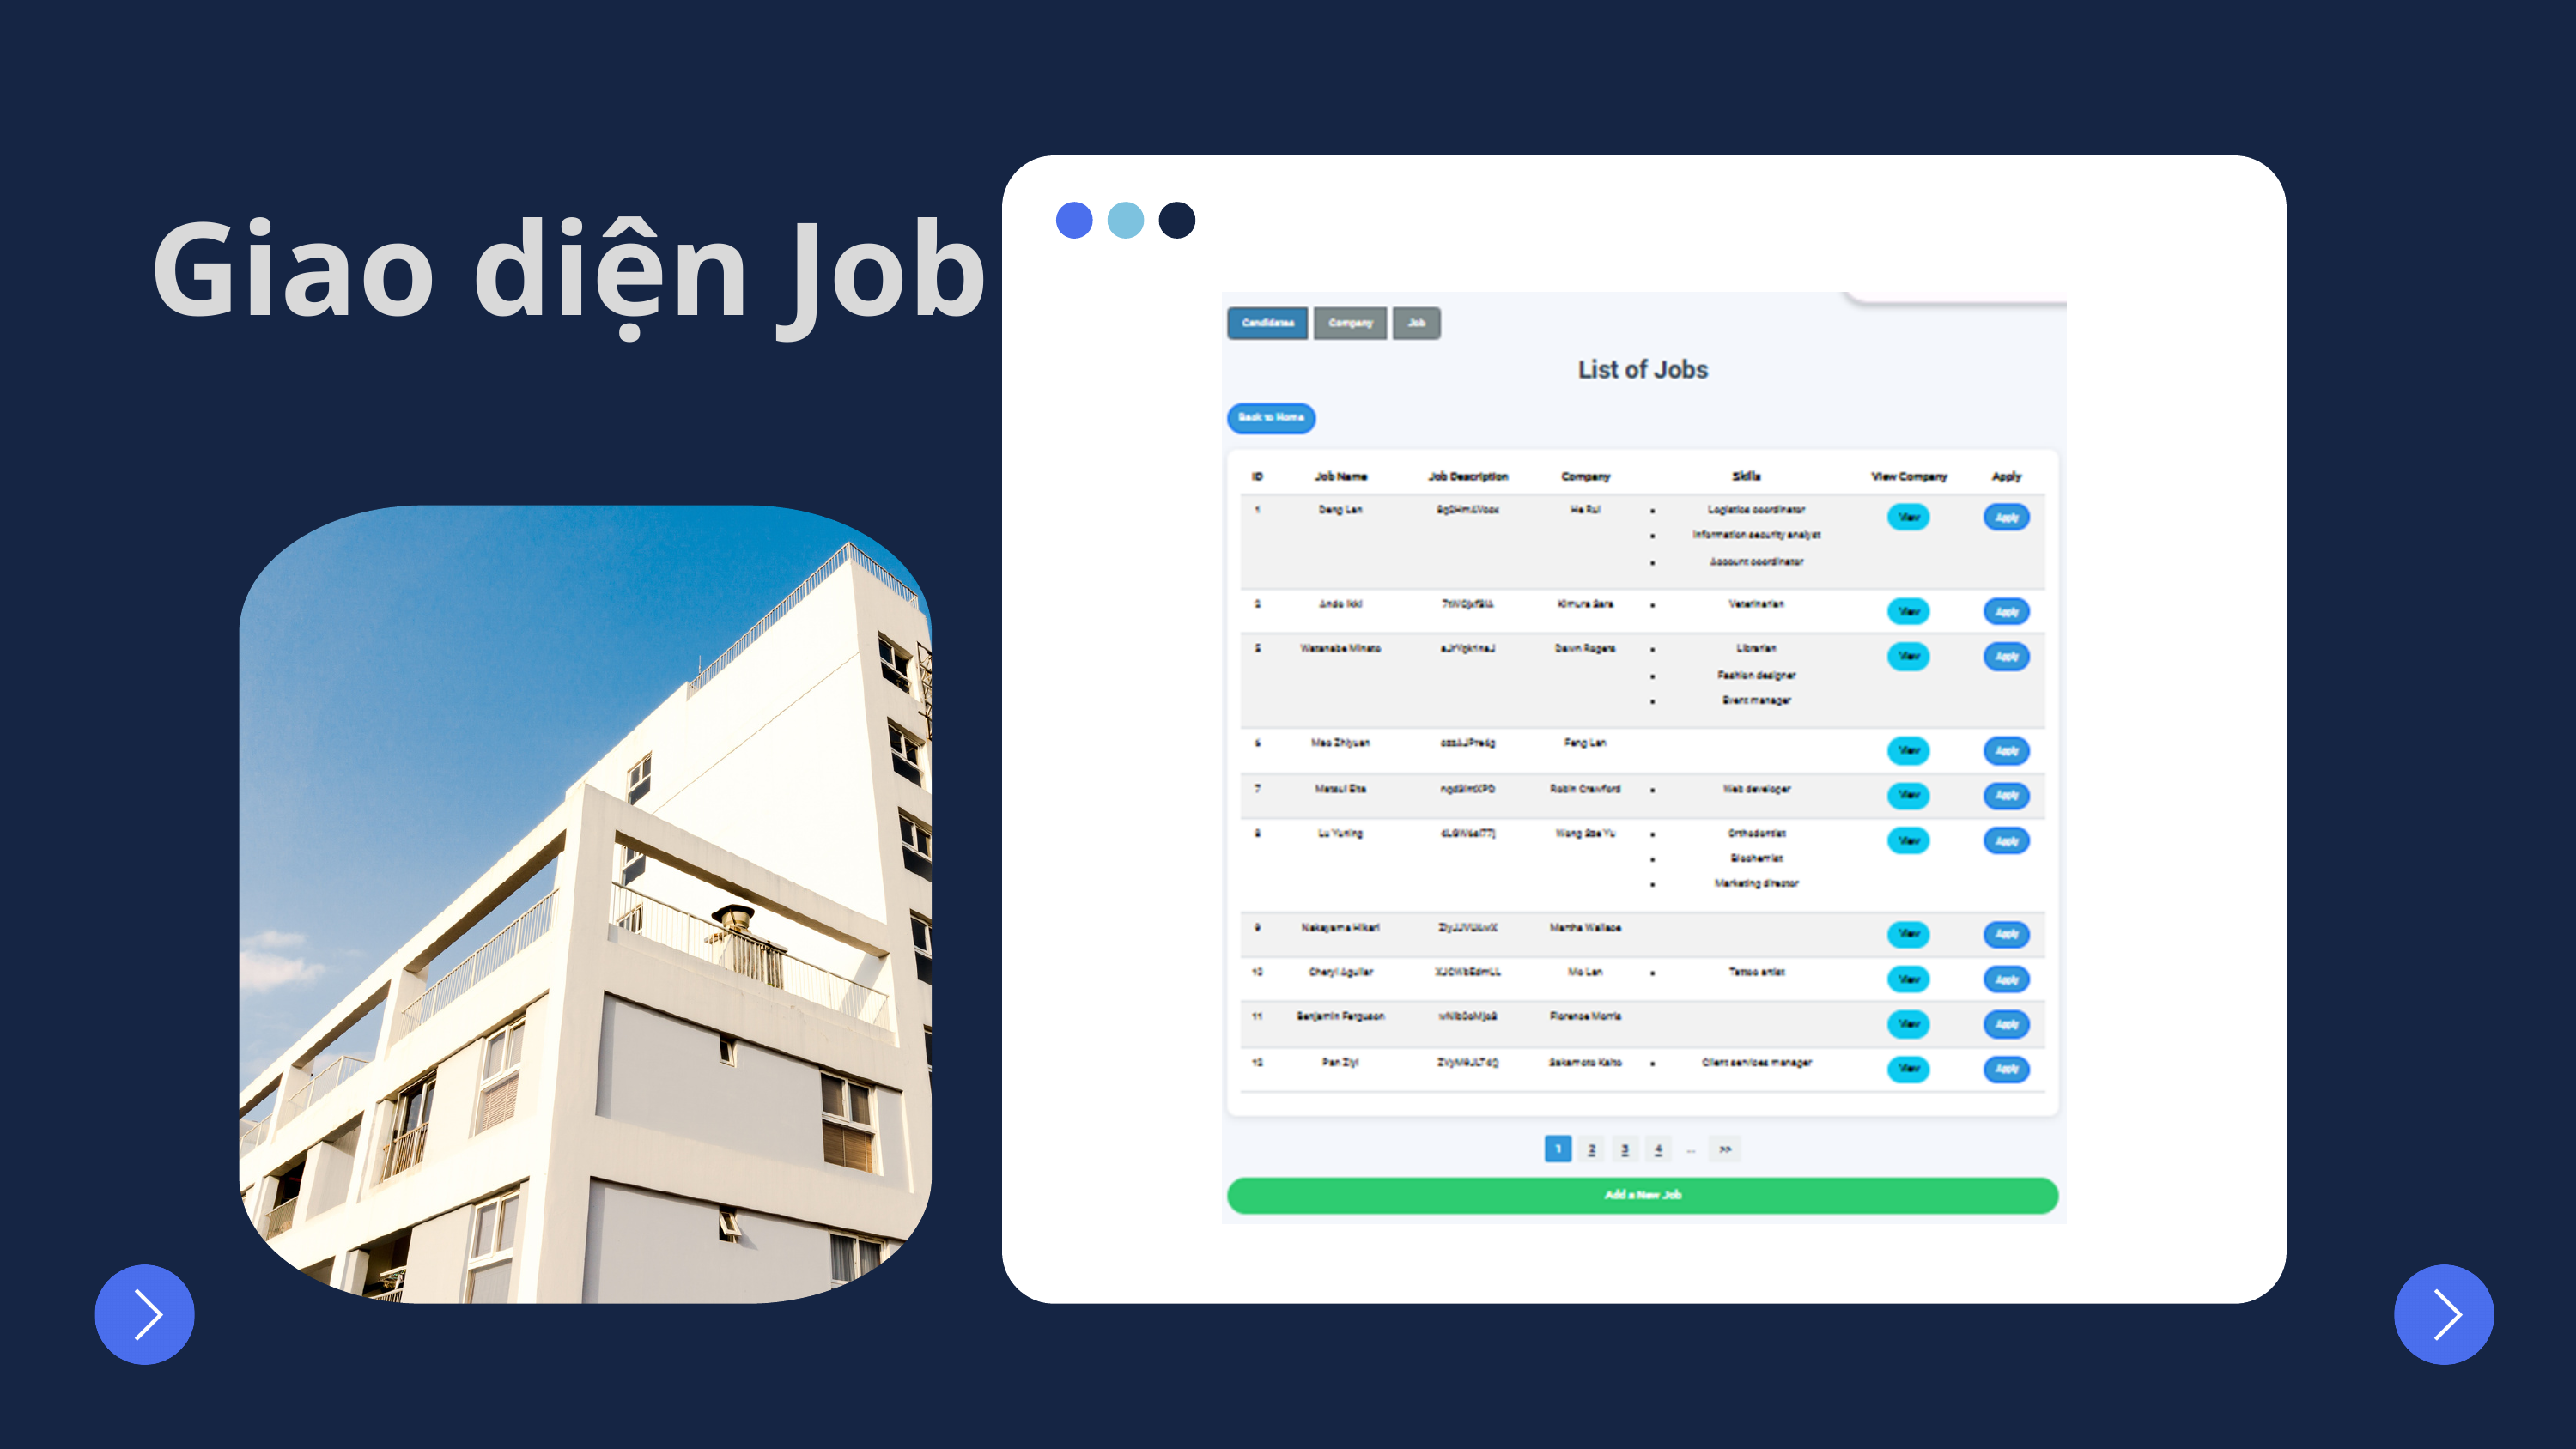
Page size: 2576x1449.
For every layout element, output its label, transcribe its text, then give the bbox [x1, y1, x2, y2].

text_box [239, 505, 933, 1304]
text_box [94, 1264, 195, 1365]
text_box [1001, 155, 2287, 1304]
text_box [2394, 1264, 2494, 1365]
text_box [1055, 201, 1196, 239]
text_box Giao diện Job [82, 186, 996, 342]
